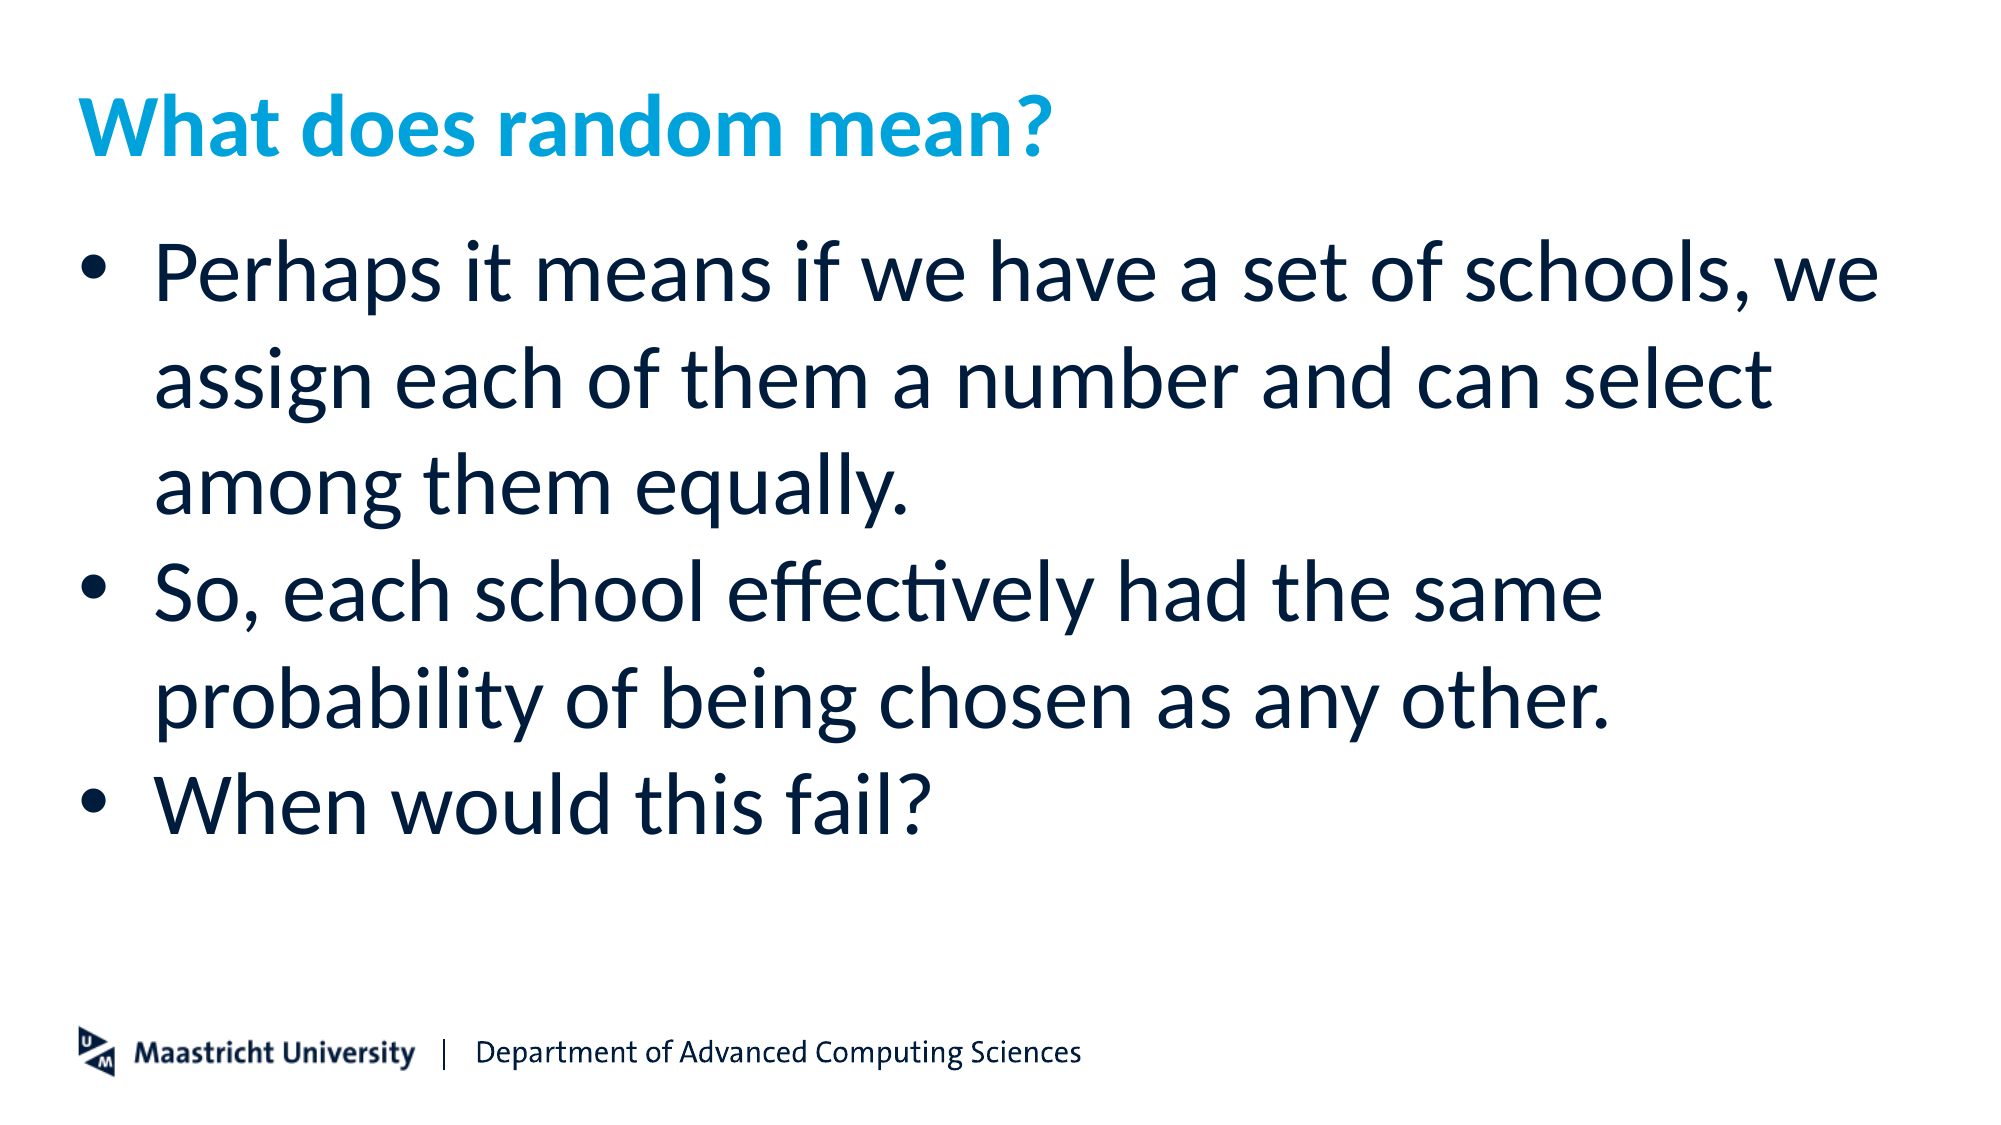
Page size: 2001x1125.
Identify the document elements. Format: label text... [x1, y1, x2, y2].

list Perhaps it means if we have a set of schools, we assign each of them a number and can select among them equally. So, each school effectively had the same probability of being chosen as any other. When would this fail? [78, 212, 1900, 942]
title What does random mean? [78, 67, 1900, 192]
